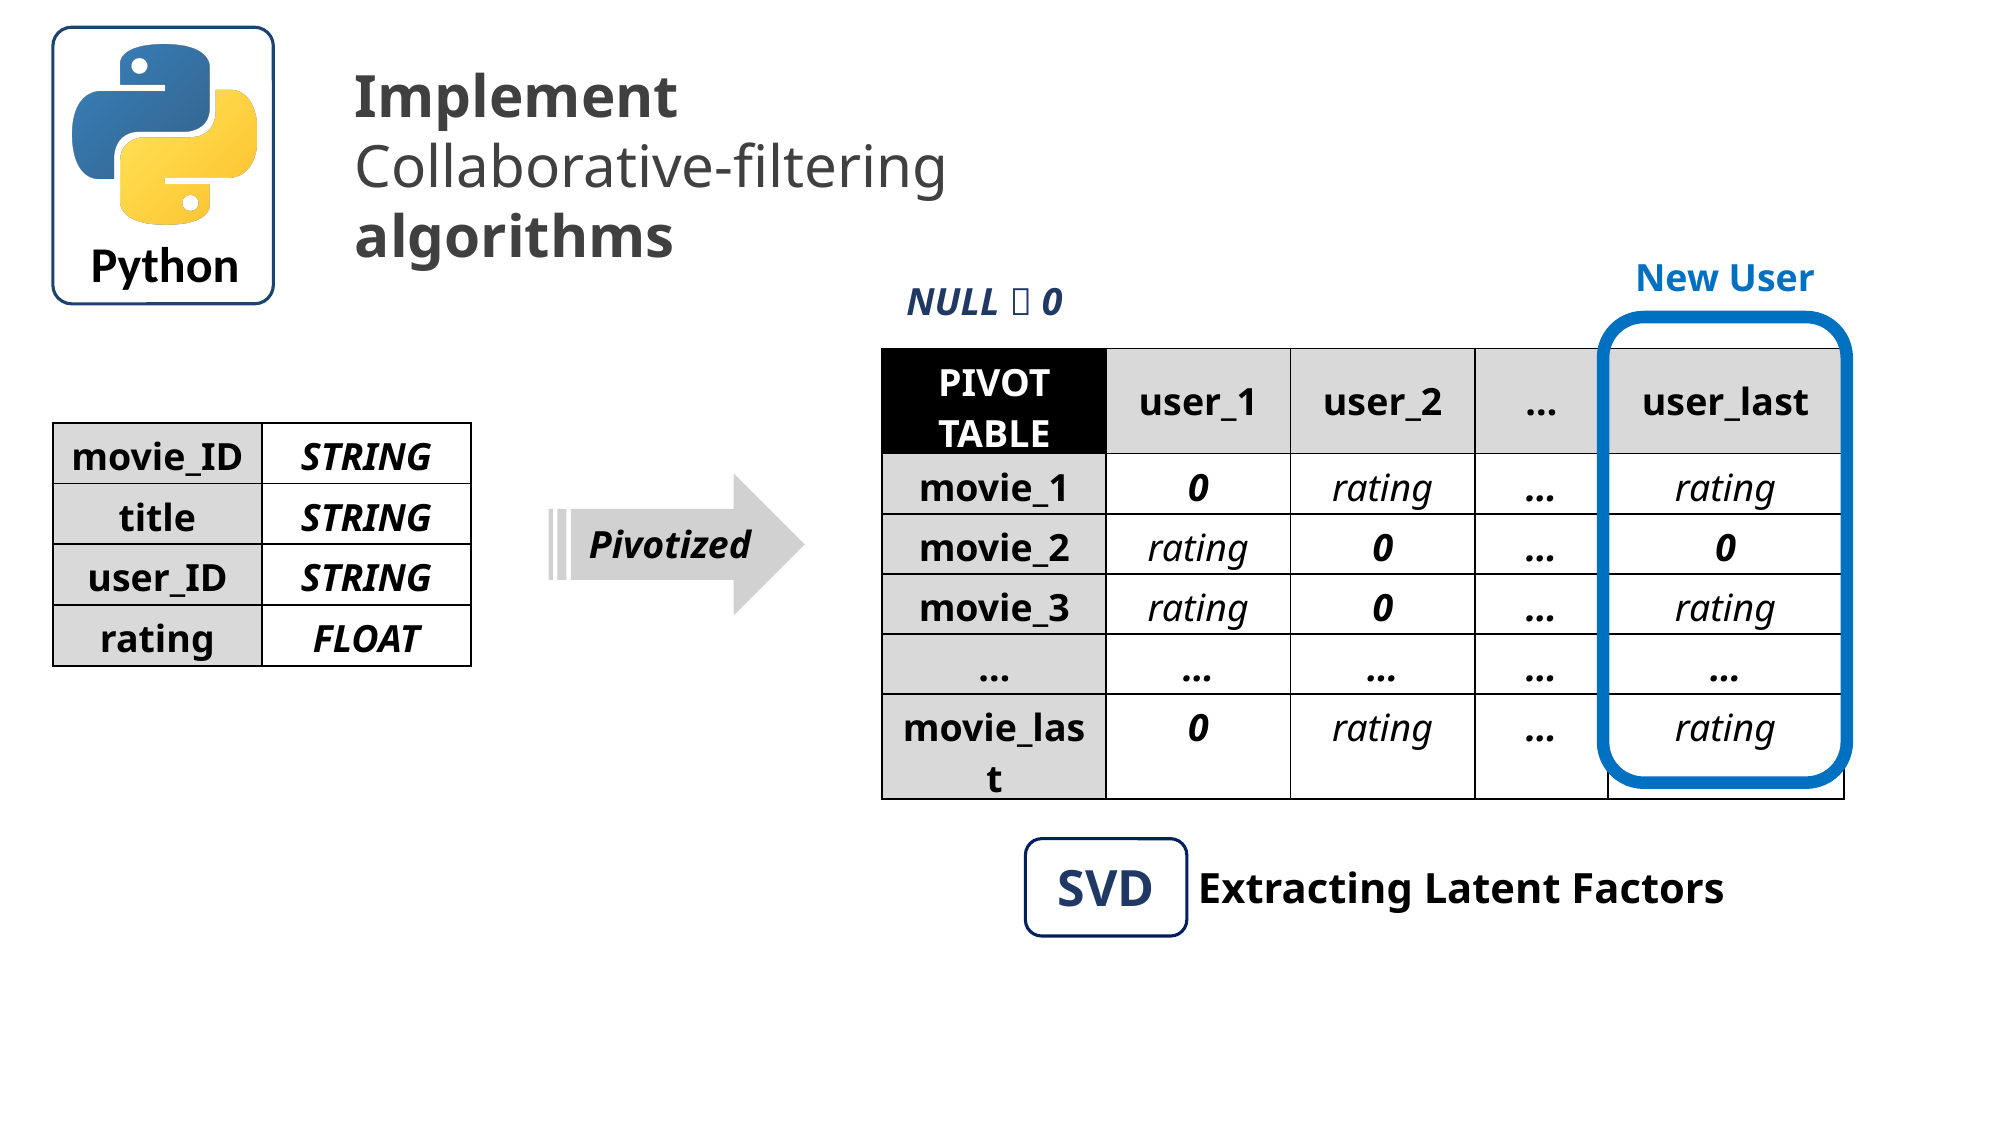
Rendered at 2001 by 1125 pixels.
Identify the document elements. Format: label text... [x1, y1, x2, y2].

table_cell … [1107, 635, 1290, 693]
text_box [1603, 317, 1847, 783]
table_cell FLOAT [263, 606, 470, 665]
table_cell … [1476, 635, 1603, 693]
table_cell … [1476, 575, 1603, 633]
table_header … [1476, 349, 1603, 453]
table_cell title [54, 484, 261, 543]
table_cell 0 [1107, 695, 1290, 798]
table_header movie_ID [54, 424, 261, 483]
text_box [1025, 838, 1187, 937]
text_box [31, 27, 300, 304]
table_cell … [1476, 695, 1607, 798]
table_cell rating [1291, 454, 1474, 513]
table_cell movie_1 [883, 454, 1105, 513]
text_box Implement Collaborative-filtering algorithms [340, 51, 1038, 277]
table_cell 0 [1291, 575, 1474, 633]
table_cell rating [1107, 575, 1290, 633]
table_cell movie_2 [883, 515, 1105, 573]
text_box [548, 508, 553, 580]
table_cell STRING [263, 484, 470, 543]
table_header user_1 [1107, 349, 1290, 453]
table_cell movie_3 [883, 575, 1105, 633]
text_box [557, 508, 567, 580]
table_cell rating [1291, 695, 1474, 798]
table_cell 0 [1291, 515, 1474, 573]
table_header STRING [263, 424, 470, 483]
table_cell 0 [1107, 454, 1290, 513]
table_cell … [1476, 454, 1603, 513]
table_cell STRING [263, 545, 470, 604]
table_header user_2 [1291, 349, 1474, 453]
text_box New User [1603, 246, 1847, 307]
table_cell rating [1609, 762, 1843, 798]
text_box NULL  0 [795, 270, 1173, 331]
text_box Extracting Latent Factors [1173, 854, 1750, 920]
text_box Pivotized [568, 513, 772, 574]
table_cell … [1291, 635, 1474, 693]
table_cell rating [54, 606, 261, 665]
text_box [570, 473, 805, 616]
table_cell user_ID [54, 545, 261, 604]
table_cell … [1476, 515, 1603, 573]
table_cell … [883, 635, 1105, 693]
table_cell rating [1107, 515, 1290, 573]
table_header PIVOT TABLE [883, 349, 1105, 453]
table_cell movie_last [883, 695, 1105, 798]
